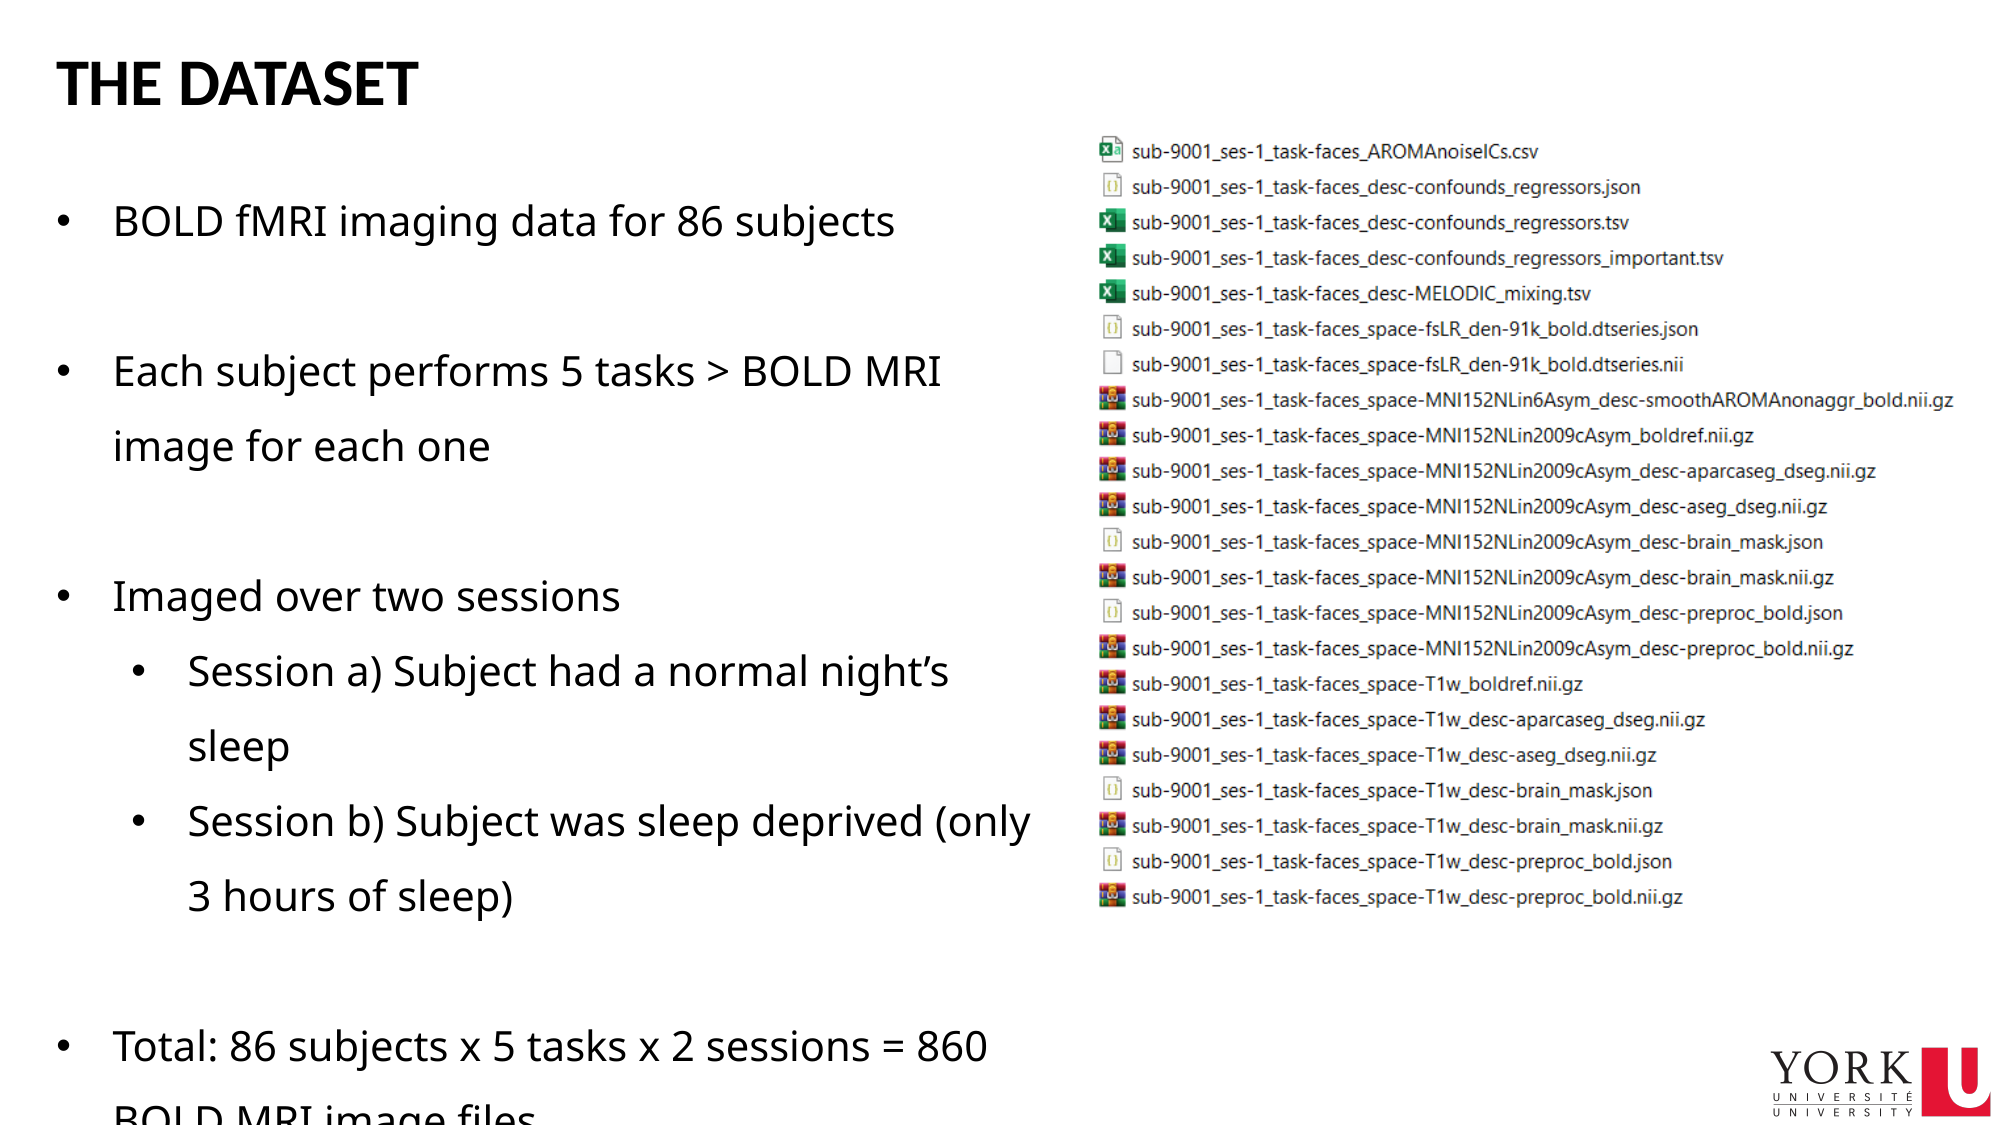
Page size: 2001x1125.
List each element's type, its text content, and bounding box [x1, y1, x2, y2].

text_box BOLD fMRI imaging data for 86 subjects Each subject performs 5 tasks > BOLD MRI image for each one Imaged over two sessions Session a) Subject had a normal night’s sleep Session b) Subject was sleep deprived (only 3 hours of sleep) Total: 86 subjects x 5 tasks x 2 sessions = 860 BOLD MRI image files [41, 162, 1050, 1125]
text_box THE DATASET [41, 31, 988, 127]
picture [1089, 127, 1959, 925]
picture [1761, 1039, 2000, 1125]
